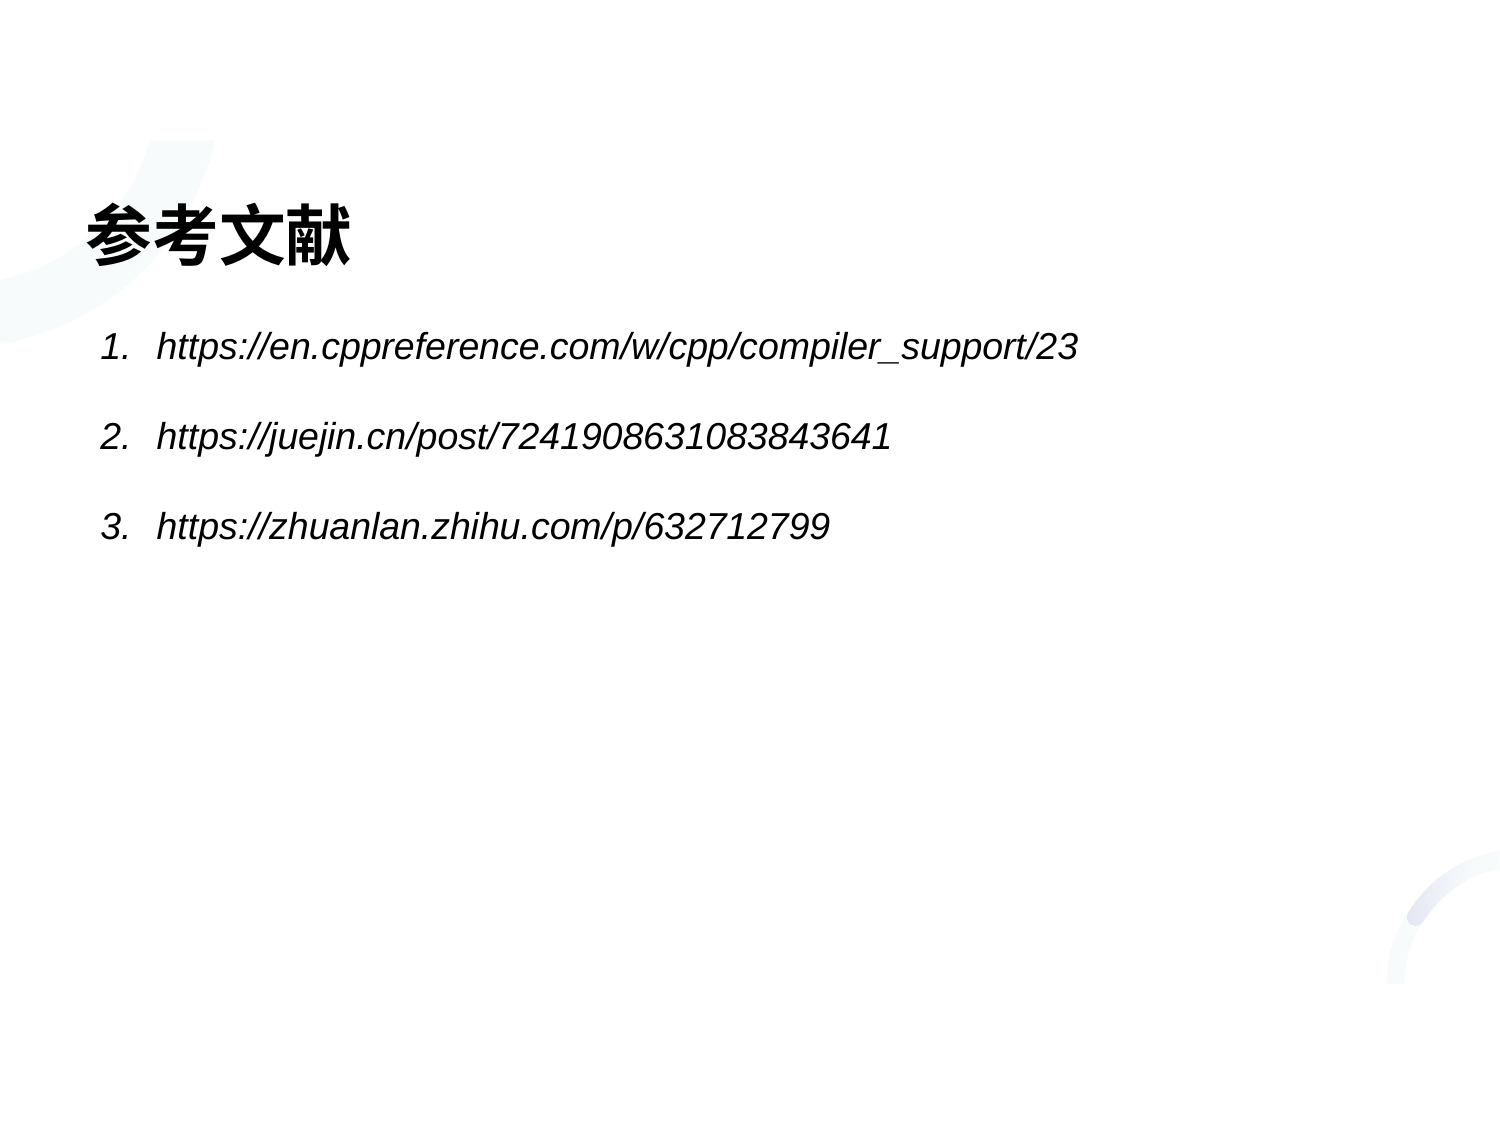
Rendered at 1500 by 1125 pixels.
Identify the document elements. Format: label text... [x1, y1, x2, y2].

text_box https://en.cppreference.com/w/cpp/compiler_support/23 https://juejin.cn/post/7241908631083843641 https://zhuanlan.zhihu.com/p/632712799 [85, 314, 1116, 554]
title 参考文献 [85, 184, 1415, 274]
